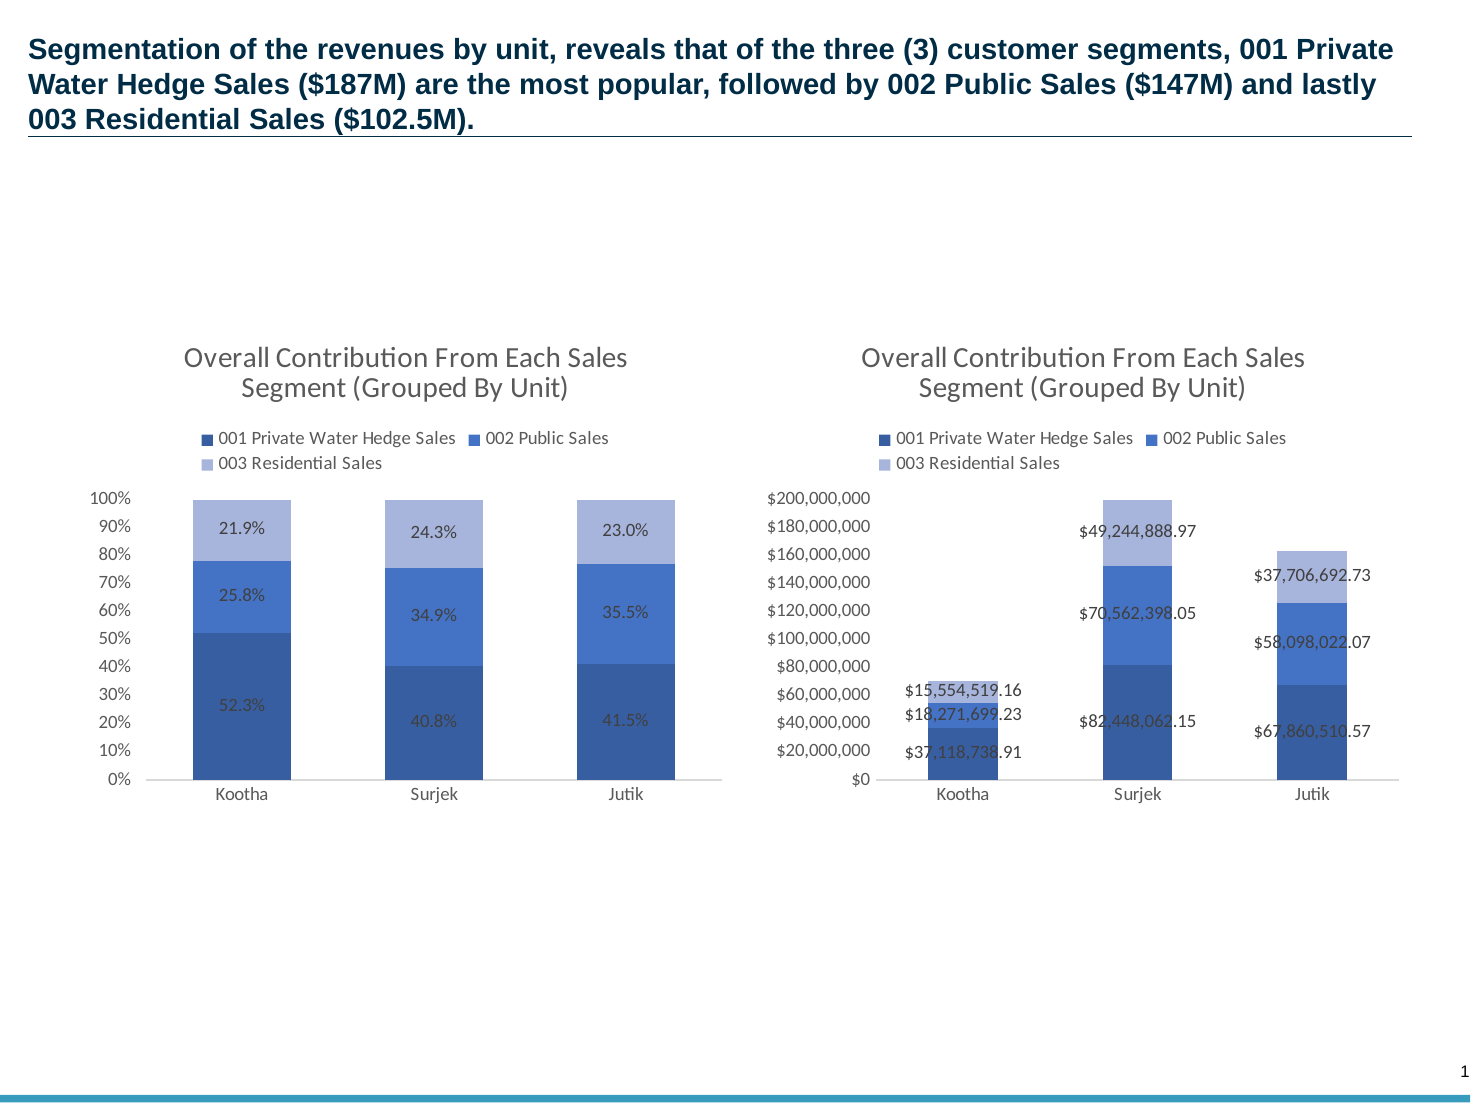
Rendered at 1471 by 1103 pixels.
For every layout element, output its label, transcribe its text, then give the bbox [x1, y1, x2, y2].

chart [75, 318, 736, 816]
title Segmentation of the revenues by unit, reveals that of the three (3) customer segments, 001 Private Water Hedge Sales ($187M) are the most popular, followed by 002 Public Sales ($147M) and lastly 003 Residential Sales ($102.5M). [28, 30, 1462, 137]
chart [753, 318, 1413, 816]
